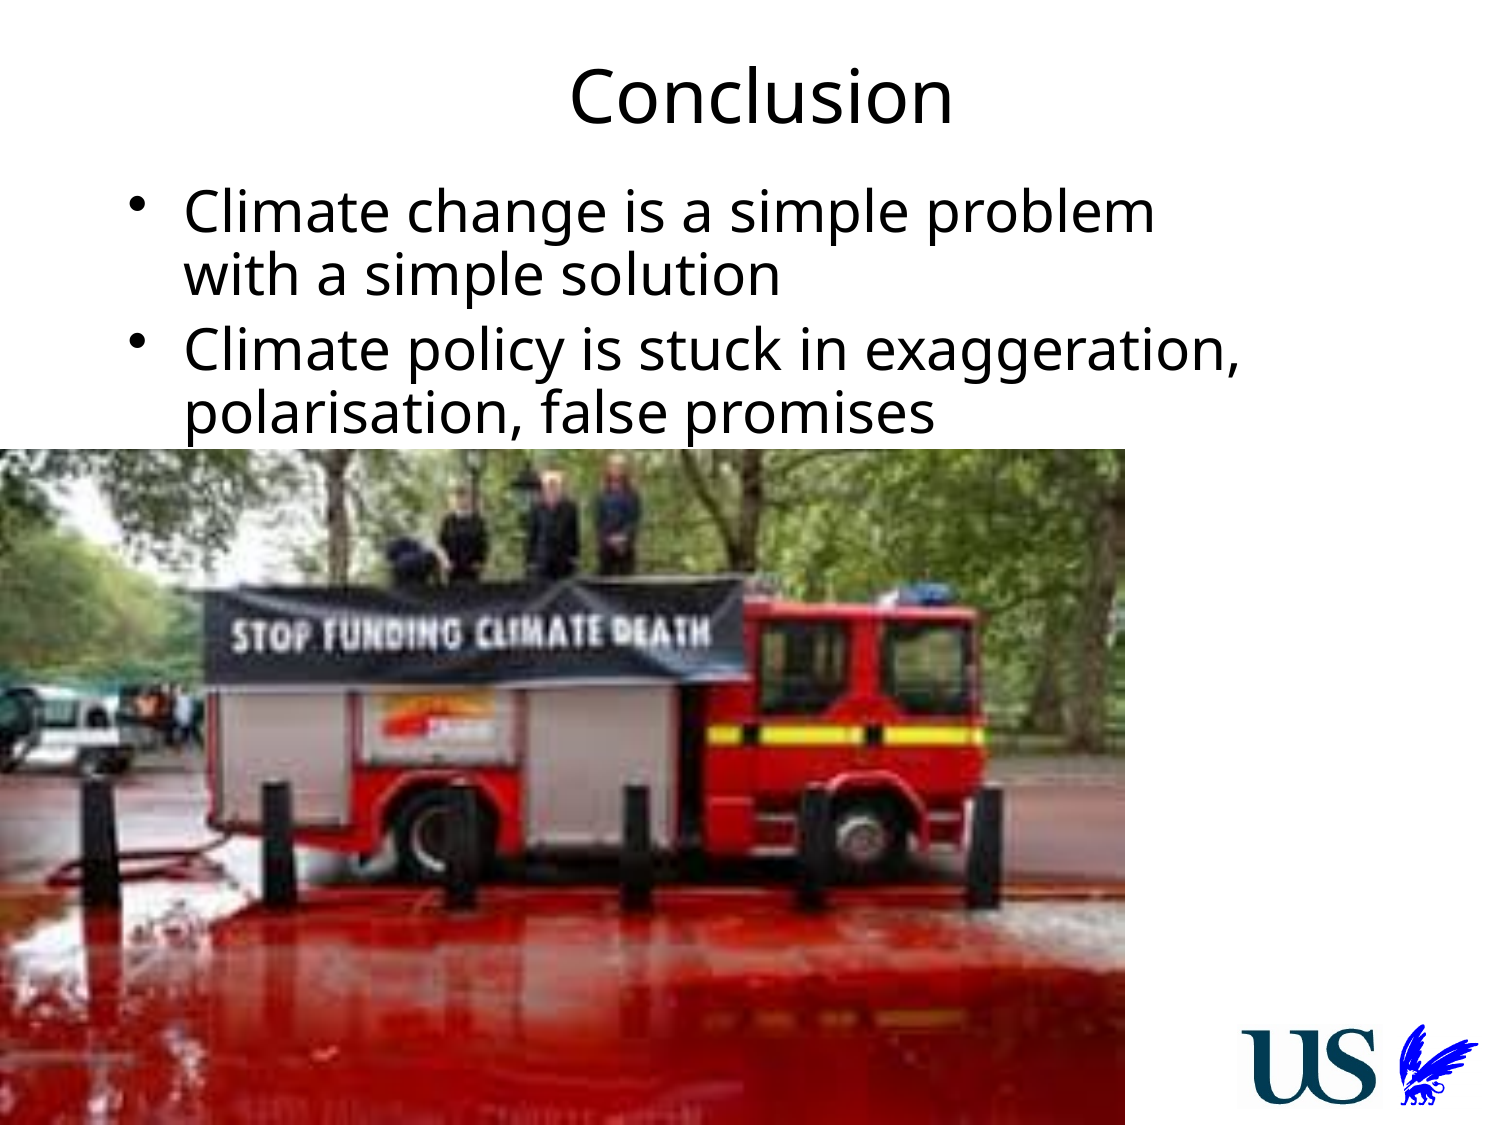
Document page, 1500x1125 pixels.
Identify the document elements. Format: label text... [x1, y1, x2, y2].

list Climate change is a simple problem with a simple solution Climate policy is stuck in exaggeration, polarisation, false promises [112, 174, 1276, 851]
picture [1237, 1024, 1383, 1110]
picture [0, 449, 1126, 1125]
title Conclusion [124, 0, 1401, 188]
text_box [1397, 1024, 1482, 1110]
